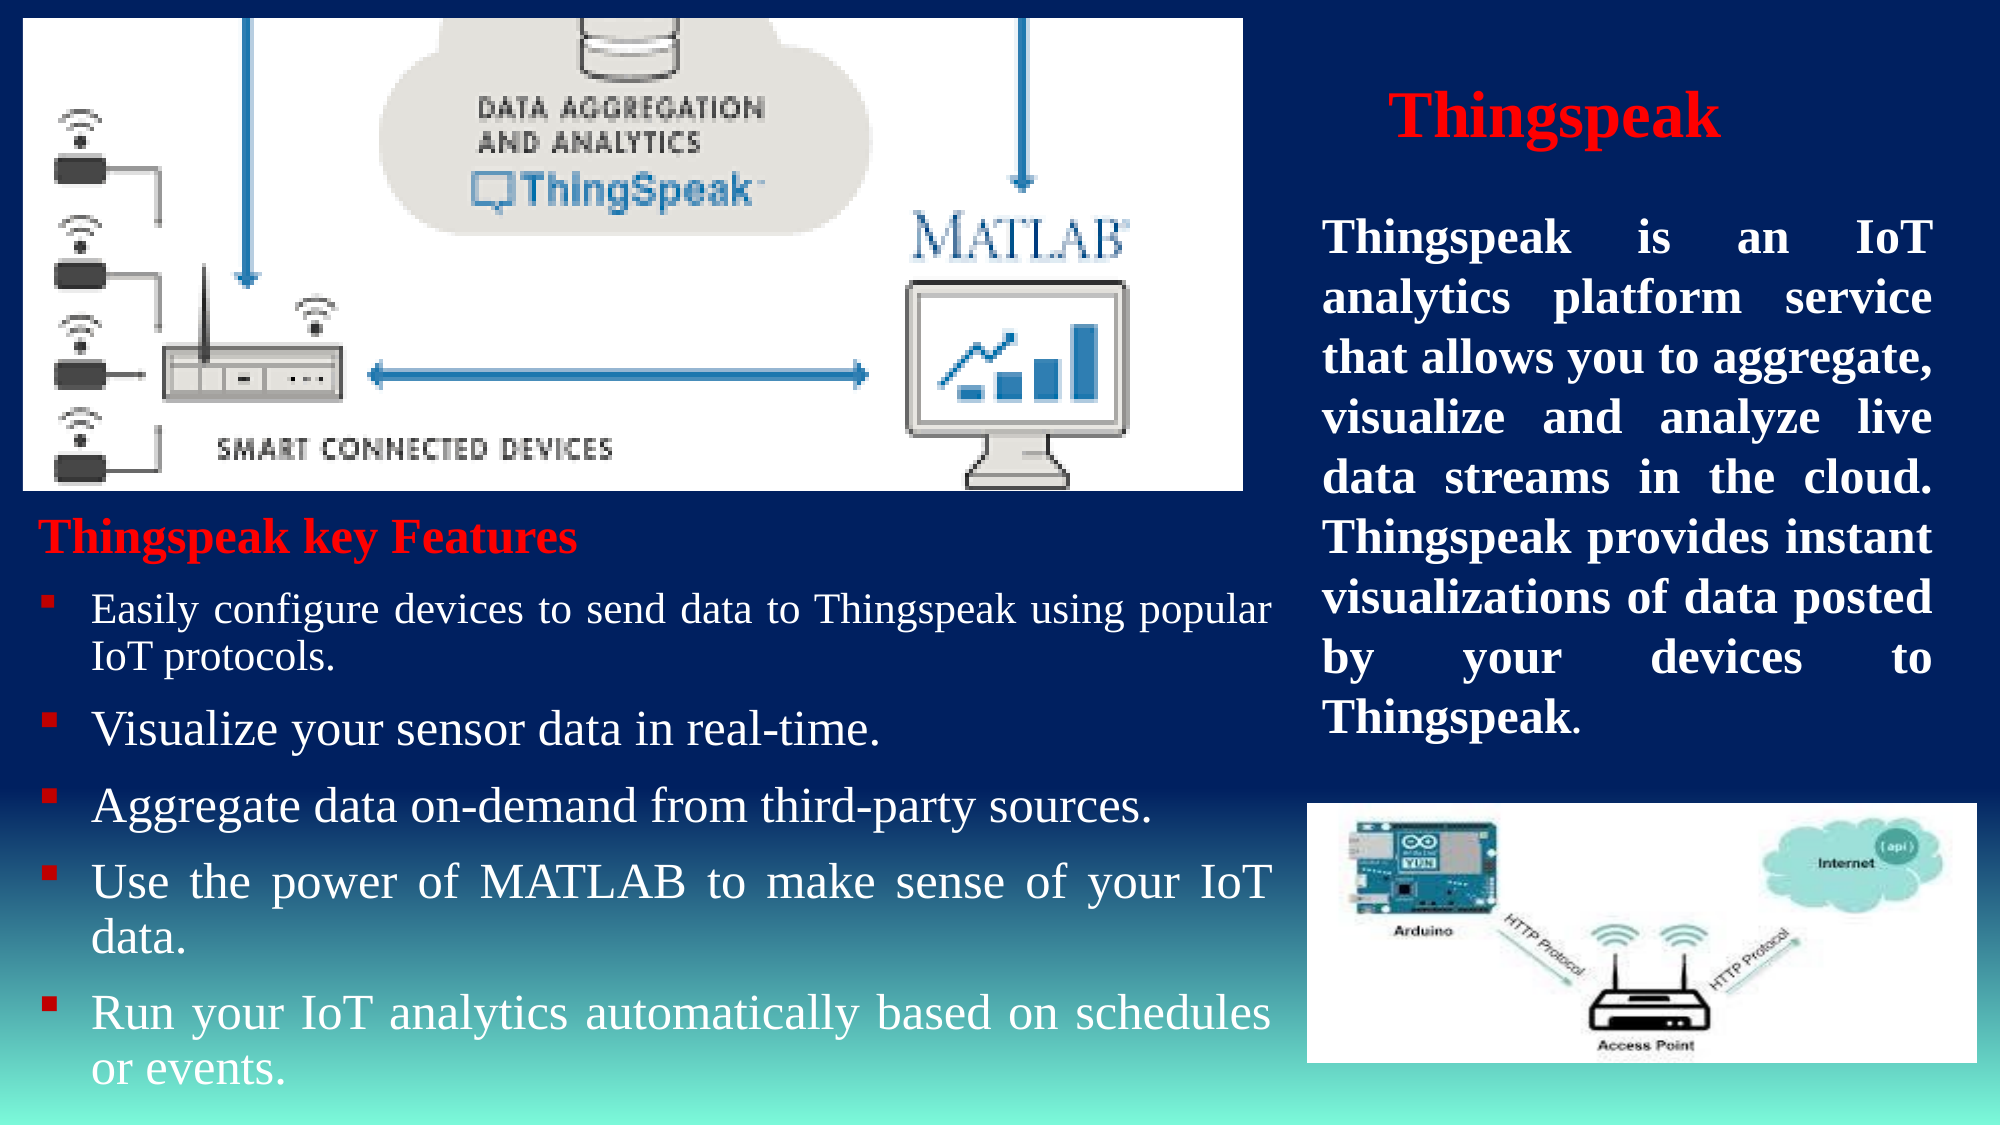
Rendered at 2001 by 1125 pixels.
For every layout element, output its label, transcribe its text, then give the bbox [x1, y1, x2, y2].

subtitle Thingspeak key Features Easily configure devices to send data to Thingspeak using popular IoT protocols. Visualize your sensor data in real-time. Aggregate data on-demand from third-party sources. Use the power of MATLAB to make sense of your IoT data. Run your IoT analytics automatically based on schedules or events. [22, 502, 1289, 1107]
text_box Thingspeak is an IoT analytics platform service that allows you to aggregate, visualize and analyze live data streams in the cloud. Thingspeak provides instant visualizations of data posted by your devices to Thingspeak. [1307, 196, 1948, 751]
picture [22, 18, 1243, 492]
picture [1307, 803, 1977, 1064]
title Thingspeak [1373, 48, 1883, 158]
